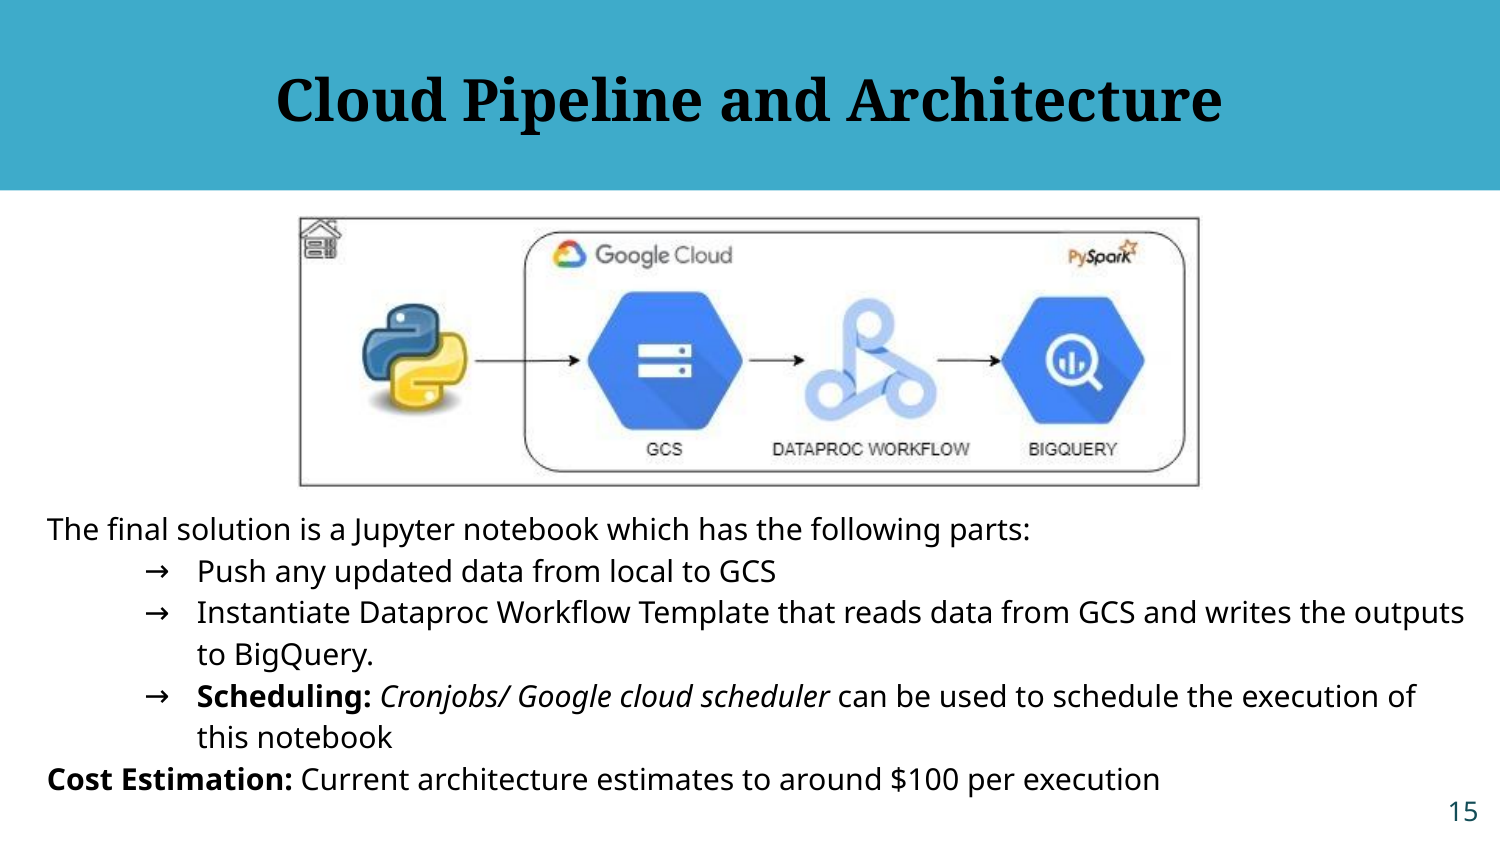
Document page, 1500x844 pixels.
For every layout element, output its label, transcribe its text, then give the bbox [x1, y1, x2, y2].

picture [297, 215, 1203, 490]
text_box The final solution is a Jupyter notebook which has the following parts: Push any updated data from local to GCS Instantiate Dataproc Workflow Template that reads data from GCS and writes the outputs to BigQuery. Scheduling: Cronjobs/ Google cloud scheduler can be used to schedule the execution of this notebook Cost Estimation: Current architecture estimates to around $100 per execution [31, 489, 1485, 831]
slide_number ‹#› [1403, 779, 1494, 844]
title Cloud Pipeline and Architecture [92, 48, 1408, 143]
